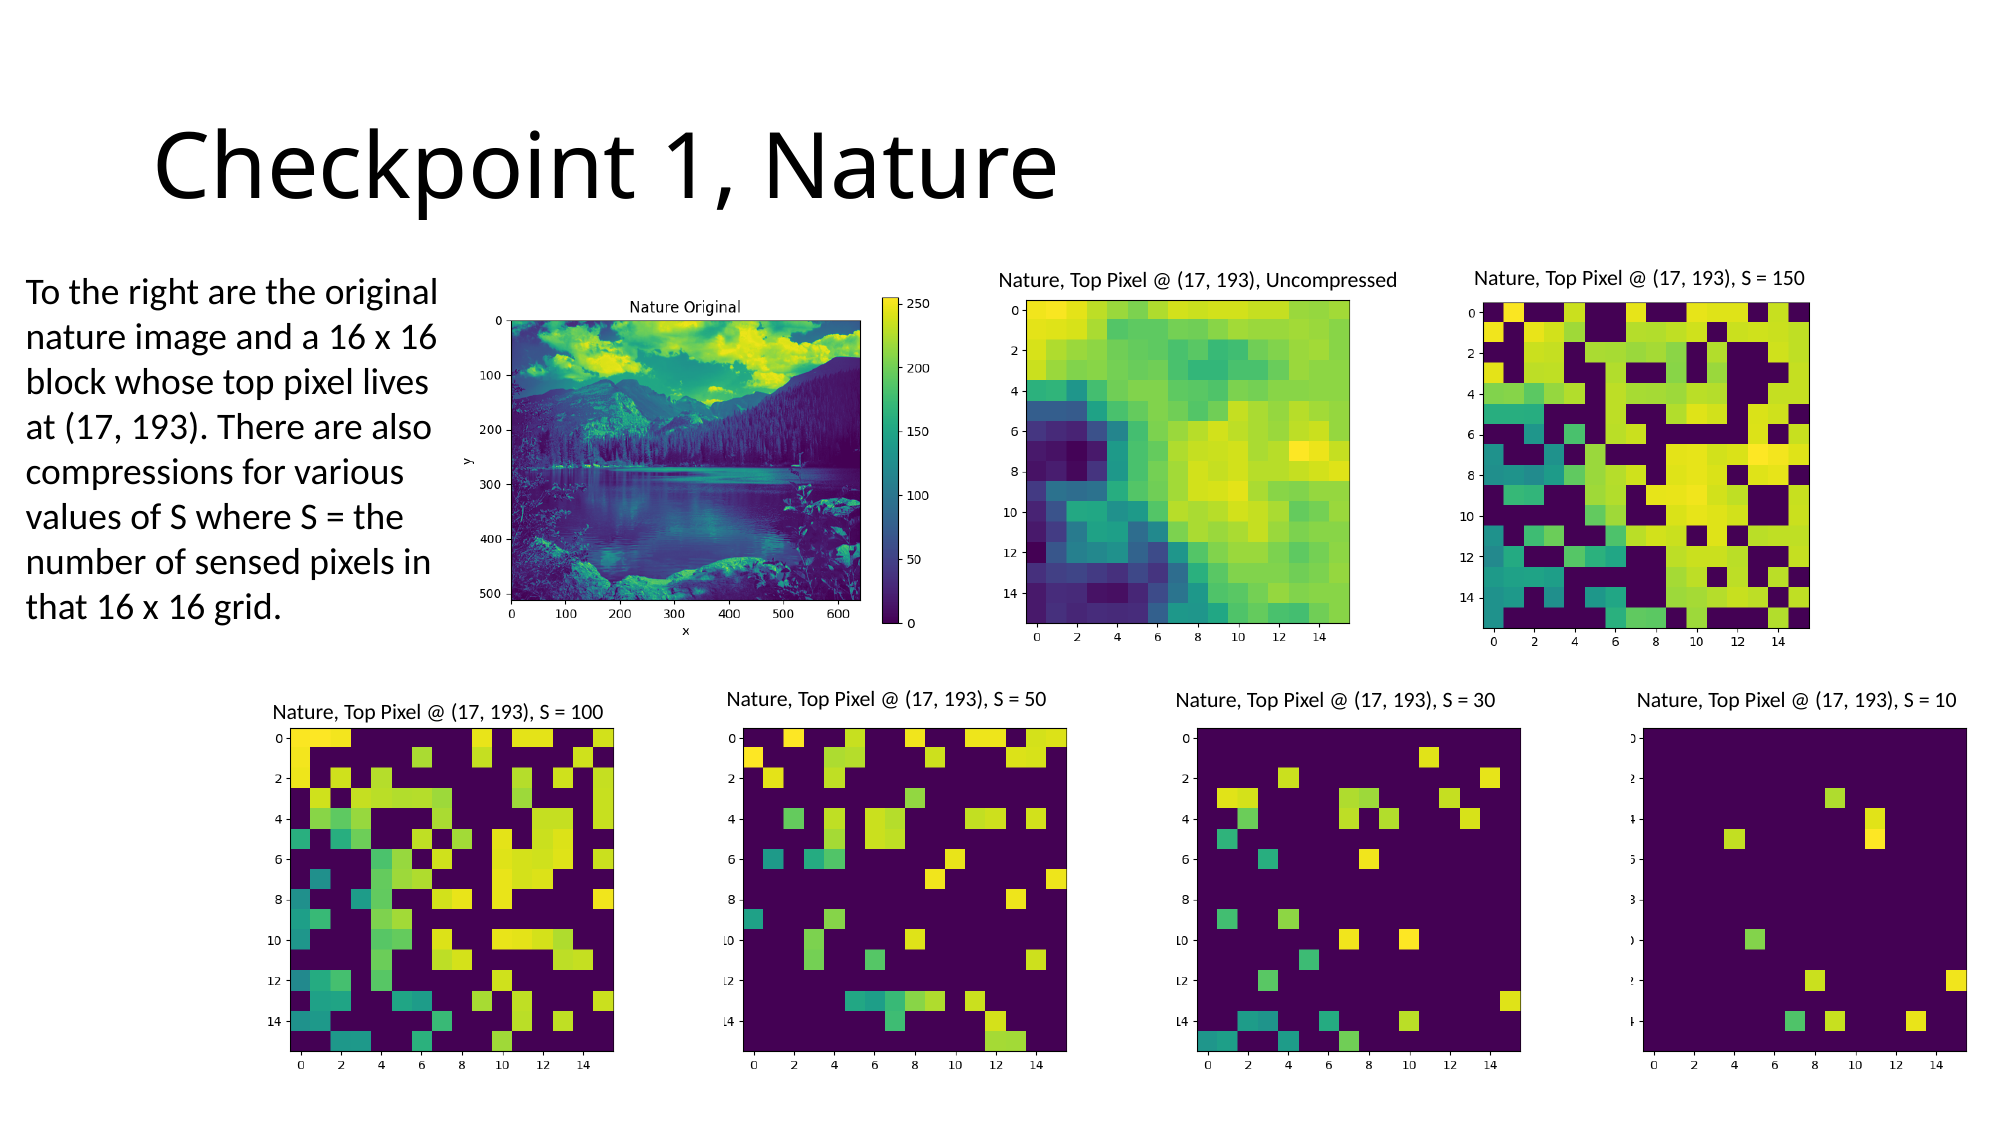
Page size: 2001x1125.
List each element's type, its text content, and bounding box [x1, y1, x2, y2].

text_box To the right are the original nature image and a 16 x 16 block whose top pixel lives at (17, 193). There are also compressions for various values of S where S = the number of sensed pixels in that 16 x 16 grid. [10, 259, 474, 680]
picture [440, 246, 1920, 674]
title Checkpoint 1, Nature [137, 59, 1863, 259]
picture [165, 677, 2000, 1097]
